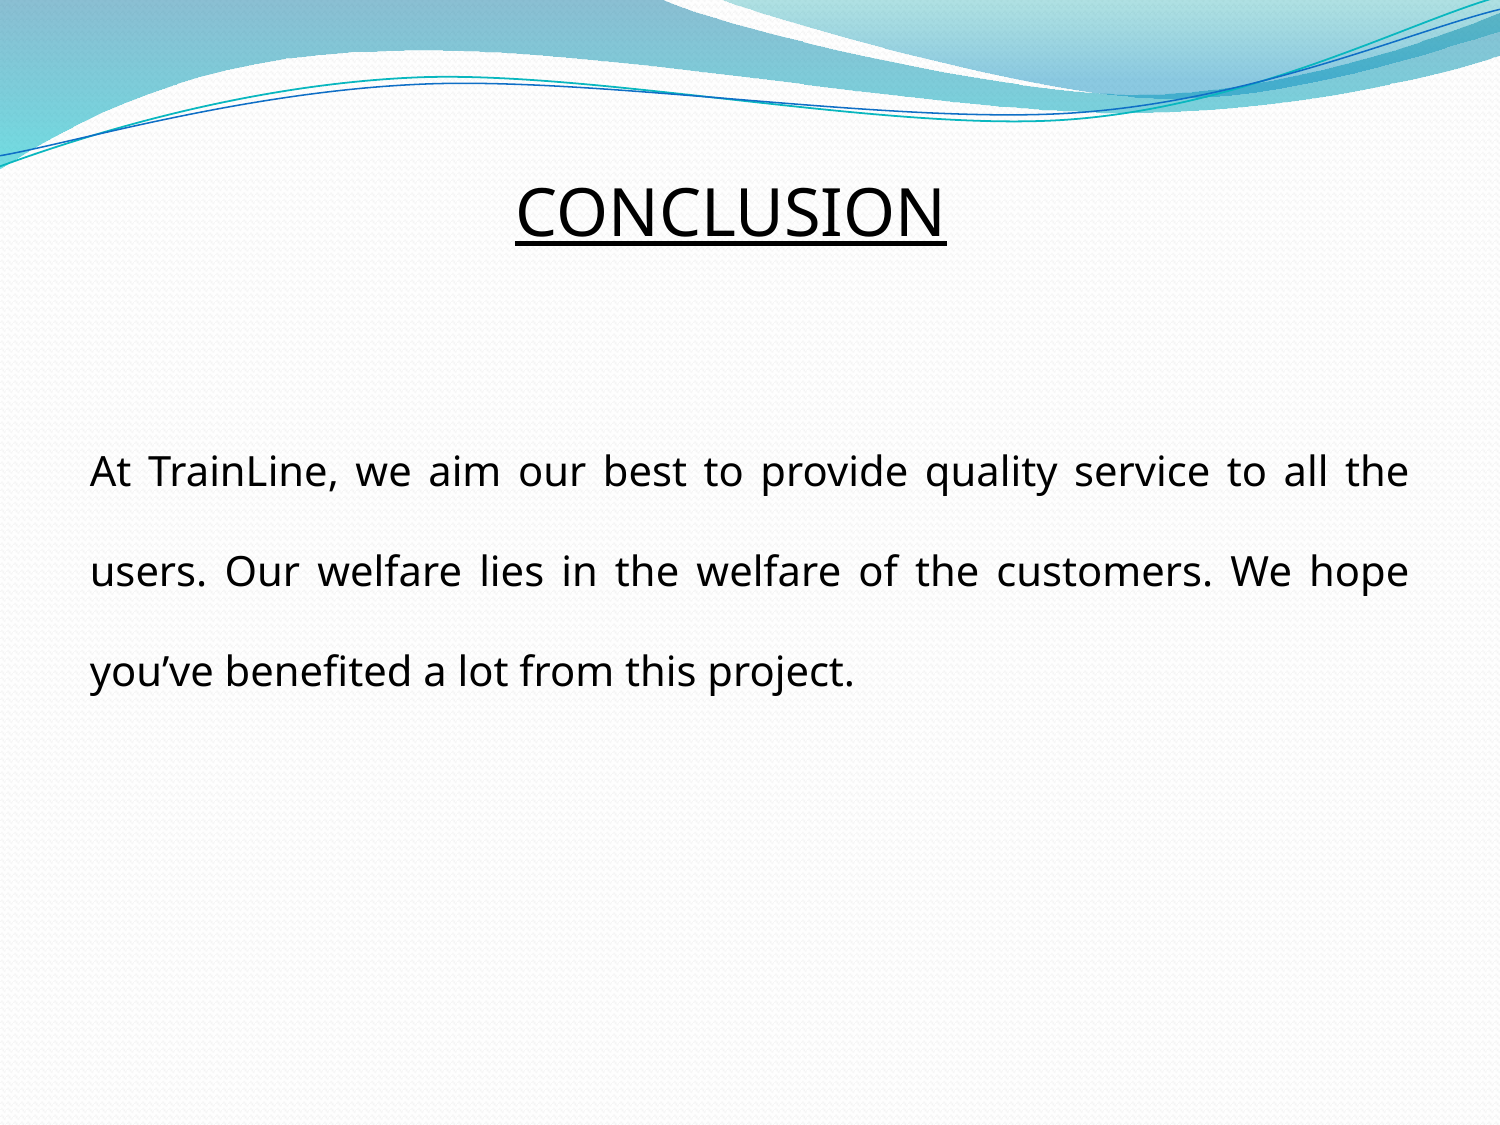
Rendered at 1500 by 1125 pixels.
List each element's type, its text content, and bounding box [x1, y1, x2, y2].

text_box CONCLUSION [199, 162, 1263, 258]
text_box At TrainLine, we aim our best to provide quality service to all the users. Our welfare lies in the welfare of the customers. We hope you’ve benefited a lot from this project. [74, 387, 1425, 703]
